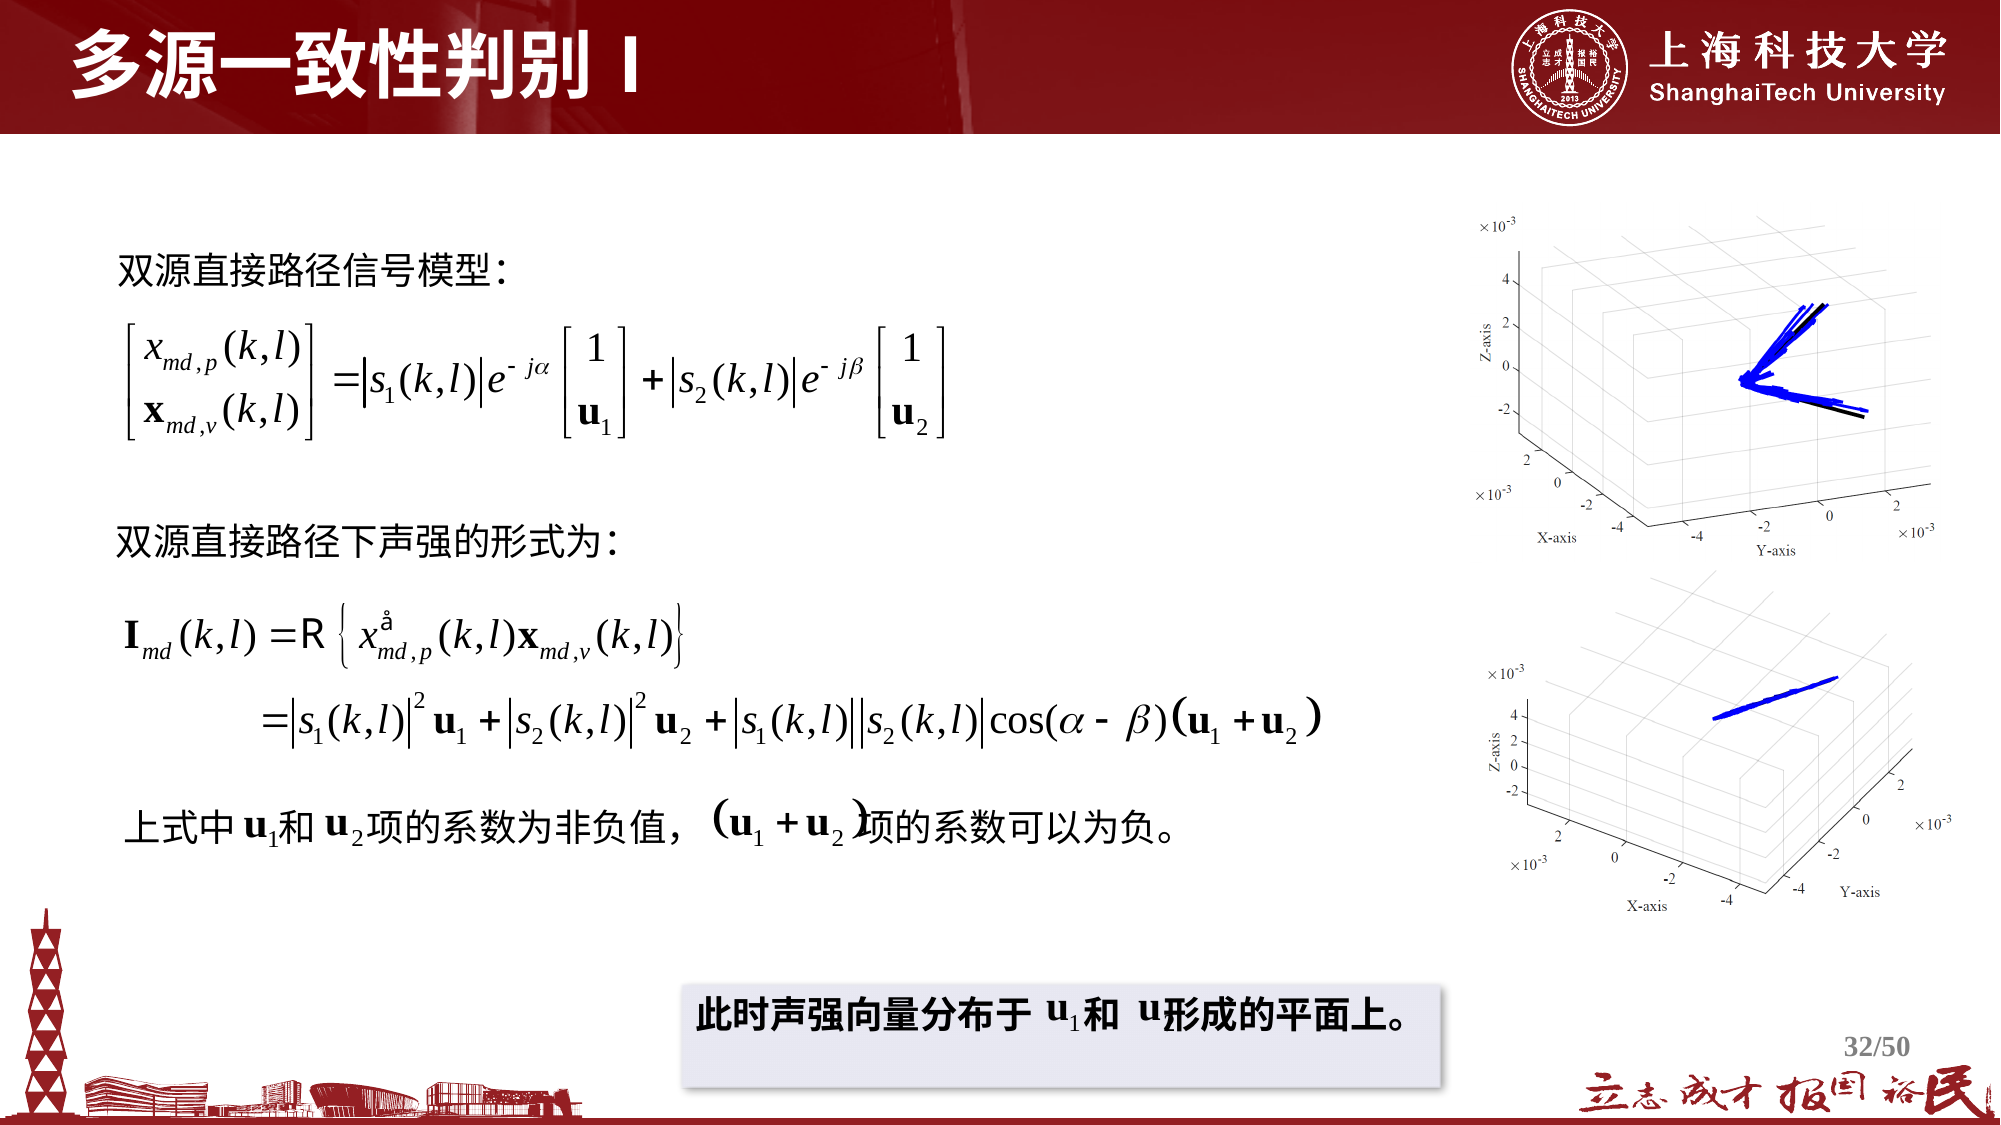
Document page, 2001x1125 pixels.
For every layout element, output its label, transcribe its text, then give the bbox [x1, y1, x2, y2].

slide_number 32/50 [1476, 1014, 1926, 1075]
picture [1470, 202, 1953, 920]
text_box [120, 319, 956, 445]
text_box 双源直接路径下声强的形式为： [101, 510, 636, 571]
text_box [120, 603, 1323, 754]
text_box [91, 793, 1225, 903]
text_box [1043, 982, 1084, 1038]
title 多源一致性判别Ⅰ [53, 16, 1477, 121]
text_box 双源直接路径信号模型： [102, 239, 589, 300]
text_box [1135, 982, 1180, 1038]
text_box 此时声强向量分布于 和 形成的平面上。 [682, 985, 1440, 1088]
